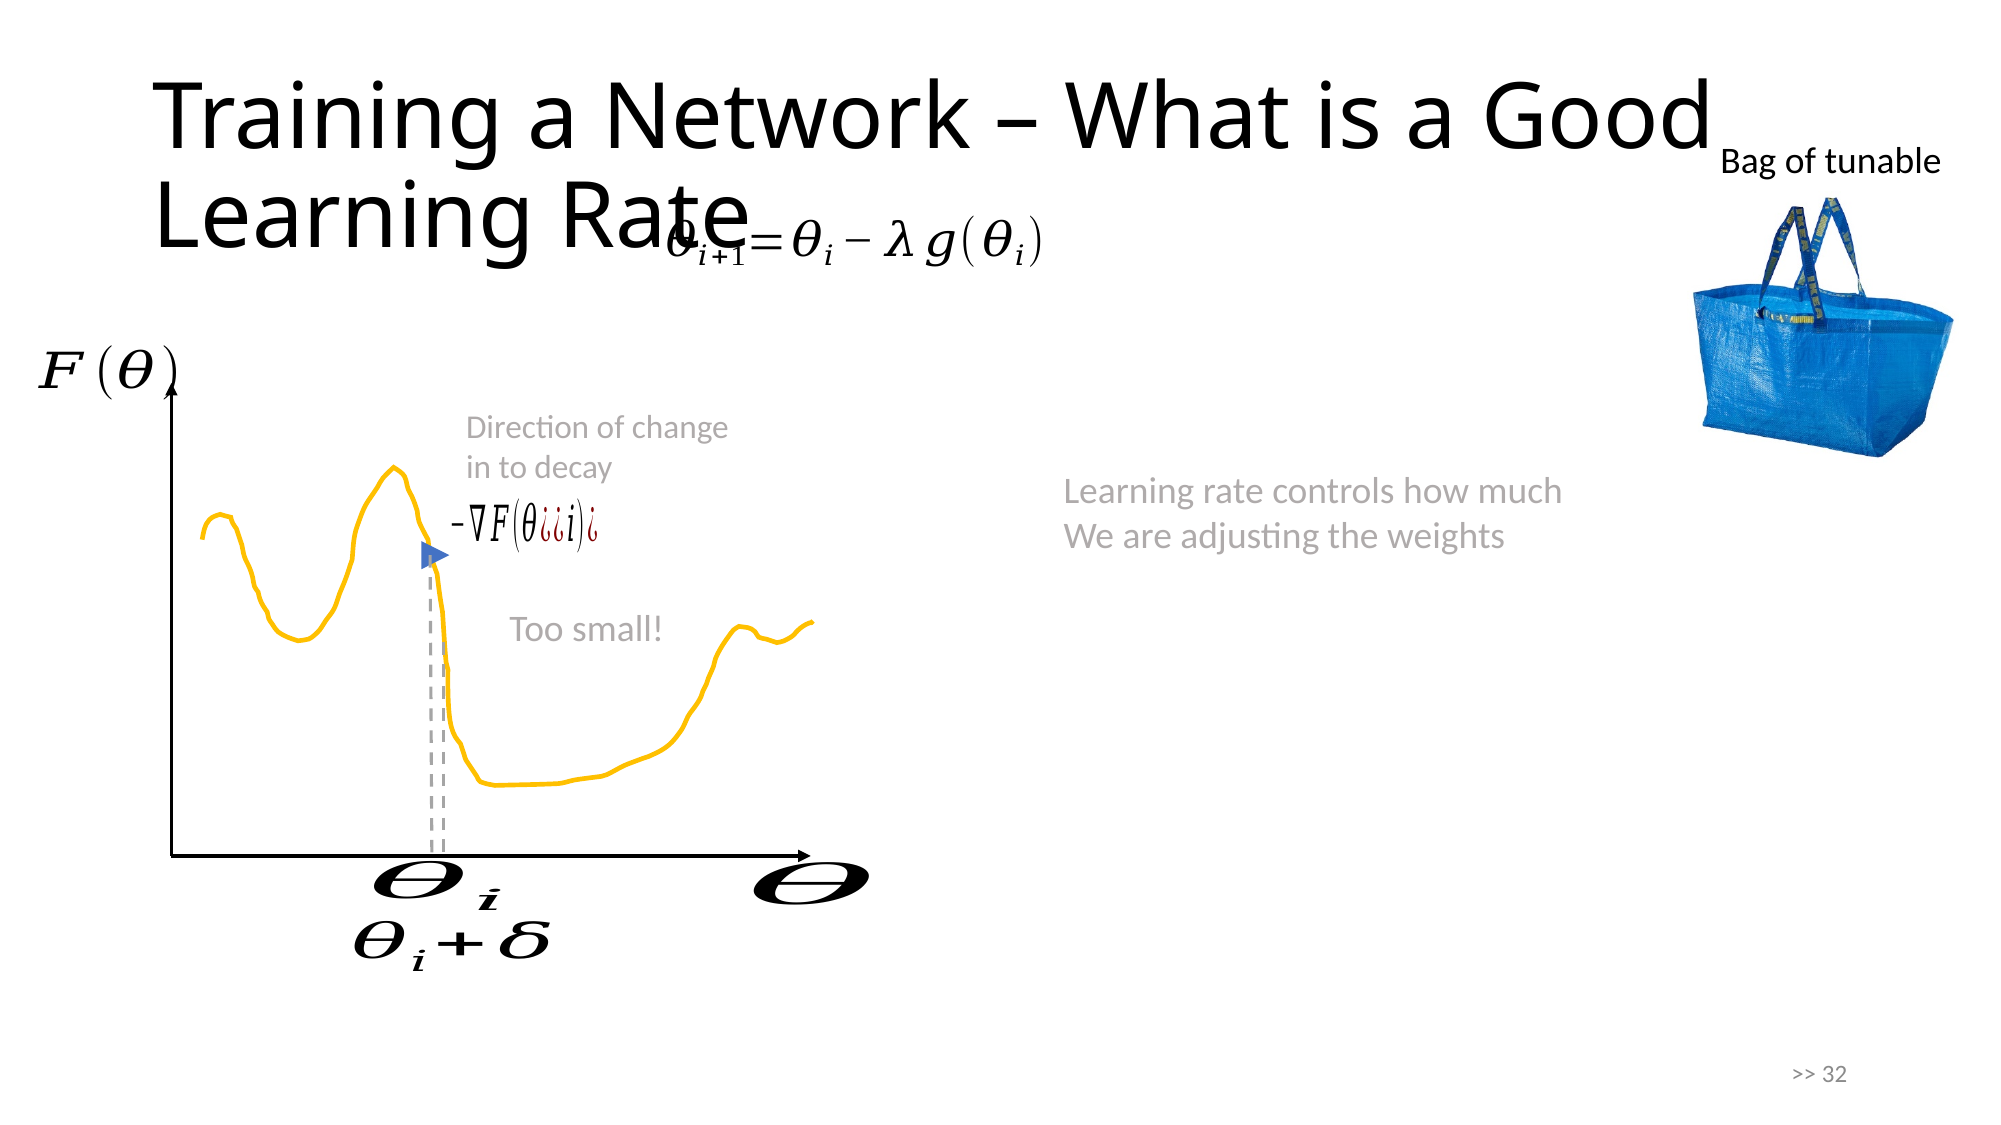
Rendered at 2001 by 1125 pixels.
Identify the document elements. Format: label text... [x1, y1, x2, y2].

text_box Learning rate controls how much We are adjusting the weights [1048, 458, 1579, 564]
slide_number >> 32 [1412, 1042, 1863, 1103]
picture [1687, 191, 1959, 464]
text_box Bag of tunable [1705, 128, 1957, 189]
text_box Too small! [494, 596, 680, 656]
text_box [201, 466, 430, 642]
text_box [432, 563, 814, 786]
title Training a Network – What is a Good Learning Rate [137, 59, 1863, 278]
